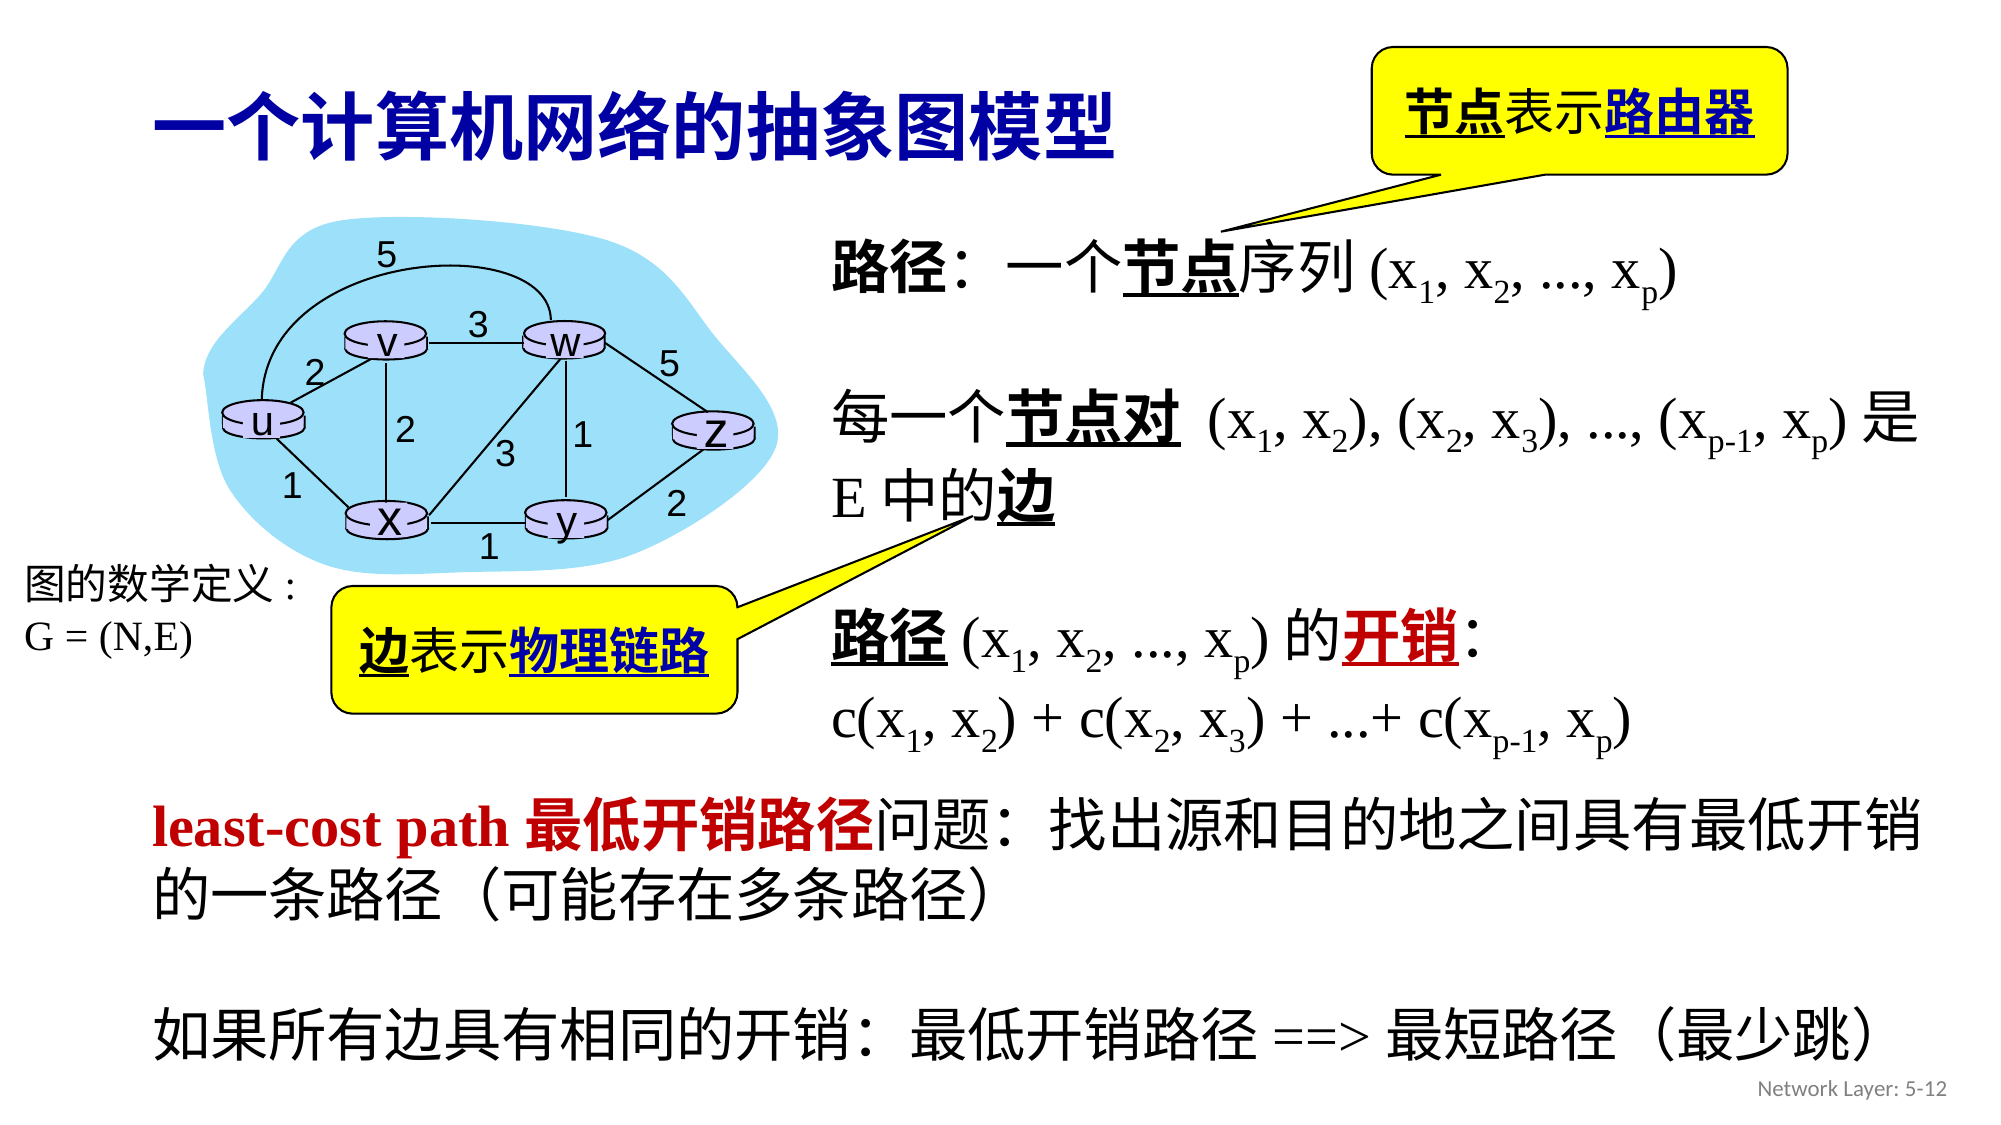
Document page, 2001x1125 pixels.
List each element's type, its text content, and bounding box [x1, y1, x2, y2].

text_box 节点表示路由器 [1220, 45, 1789, 233]
slide_number Network Layer: 5-12 [1512, 1056, 1963, 1117]
text_box 路径：一个节点序列(x1, x2, ..., xp) 每一个节点对 (x1, x2), (x2, x3), ..., (xp-1, xp)是E中的边 路径(x1, x2, ..., xp)的开销： c(x1, x2) + c(x2, x3) + ...+ c(xp-1, xp) [816, 222, 1950, 767]
text_box 图的数学定义: G = (N,E) [9, 550, 322, 666]
text_box least-cost path最低开销路径问题：找出源和目的地之间具有最低开销的一条路径（可能存在多条路径） 如果所有边具有相同的开销：最低开销路径==>最短路径（最少跳） [137, 780, 1950, 1076]
title 一个计算机网络的抽象图模型 [137, 57, 1263, 204]
text_box 边表示物理链路 [330, 515, 974, 715]
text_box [203, 211, 790, 579]
